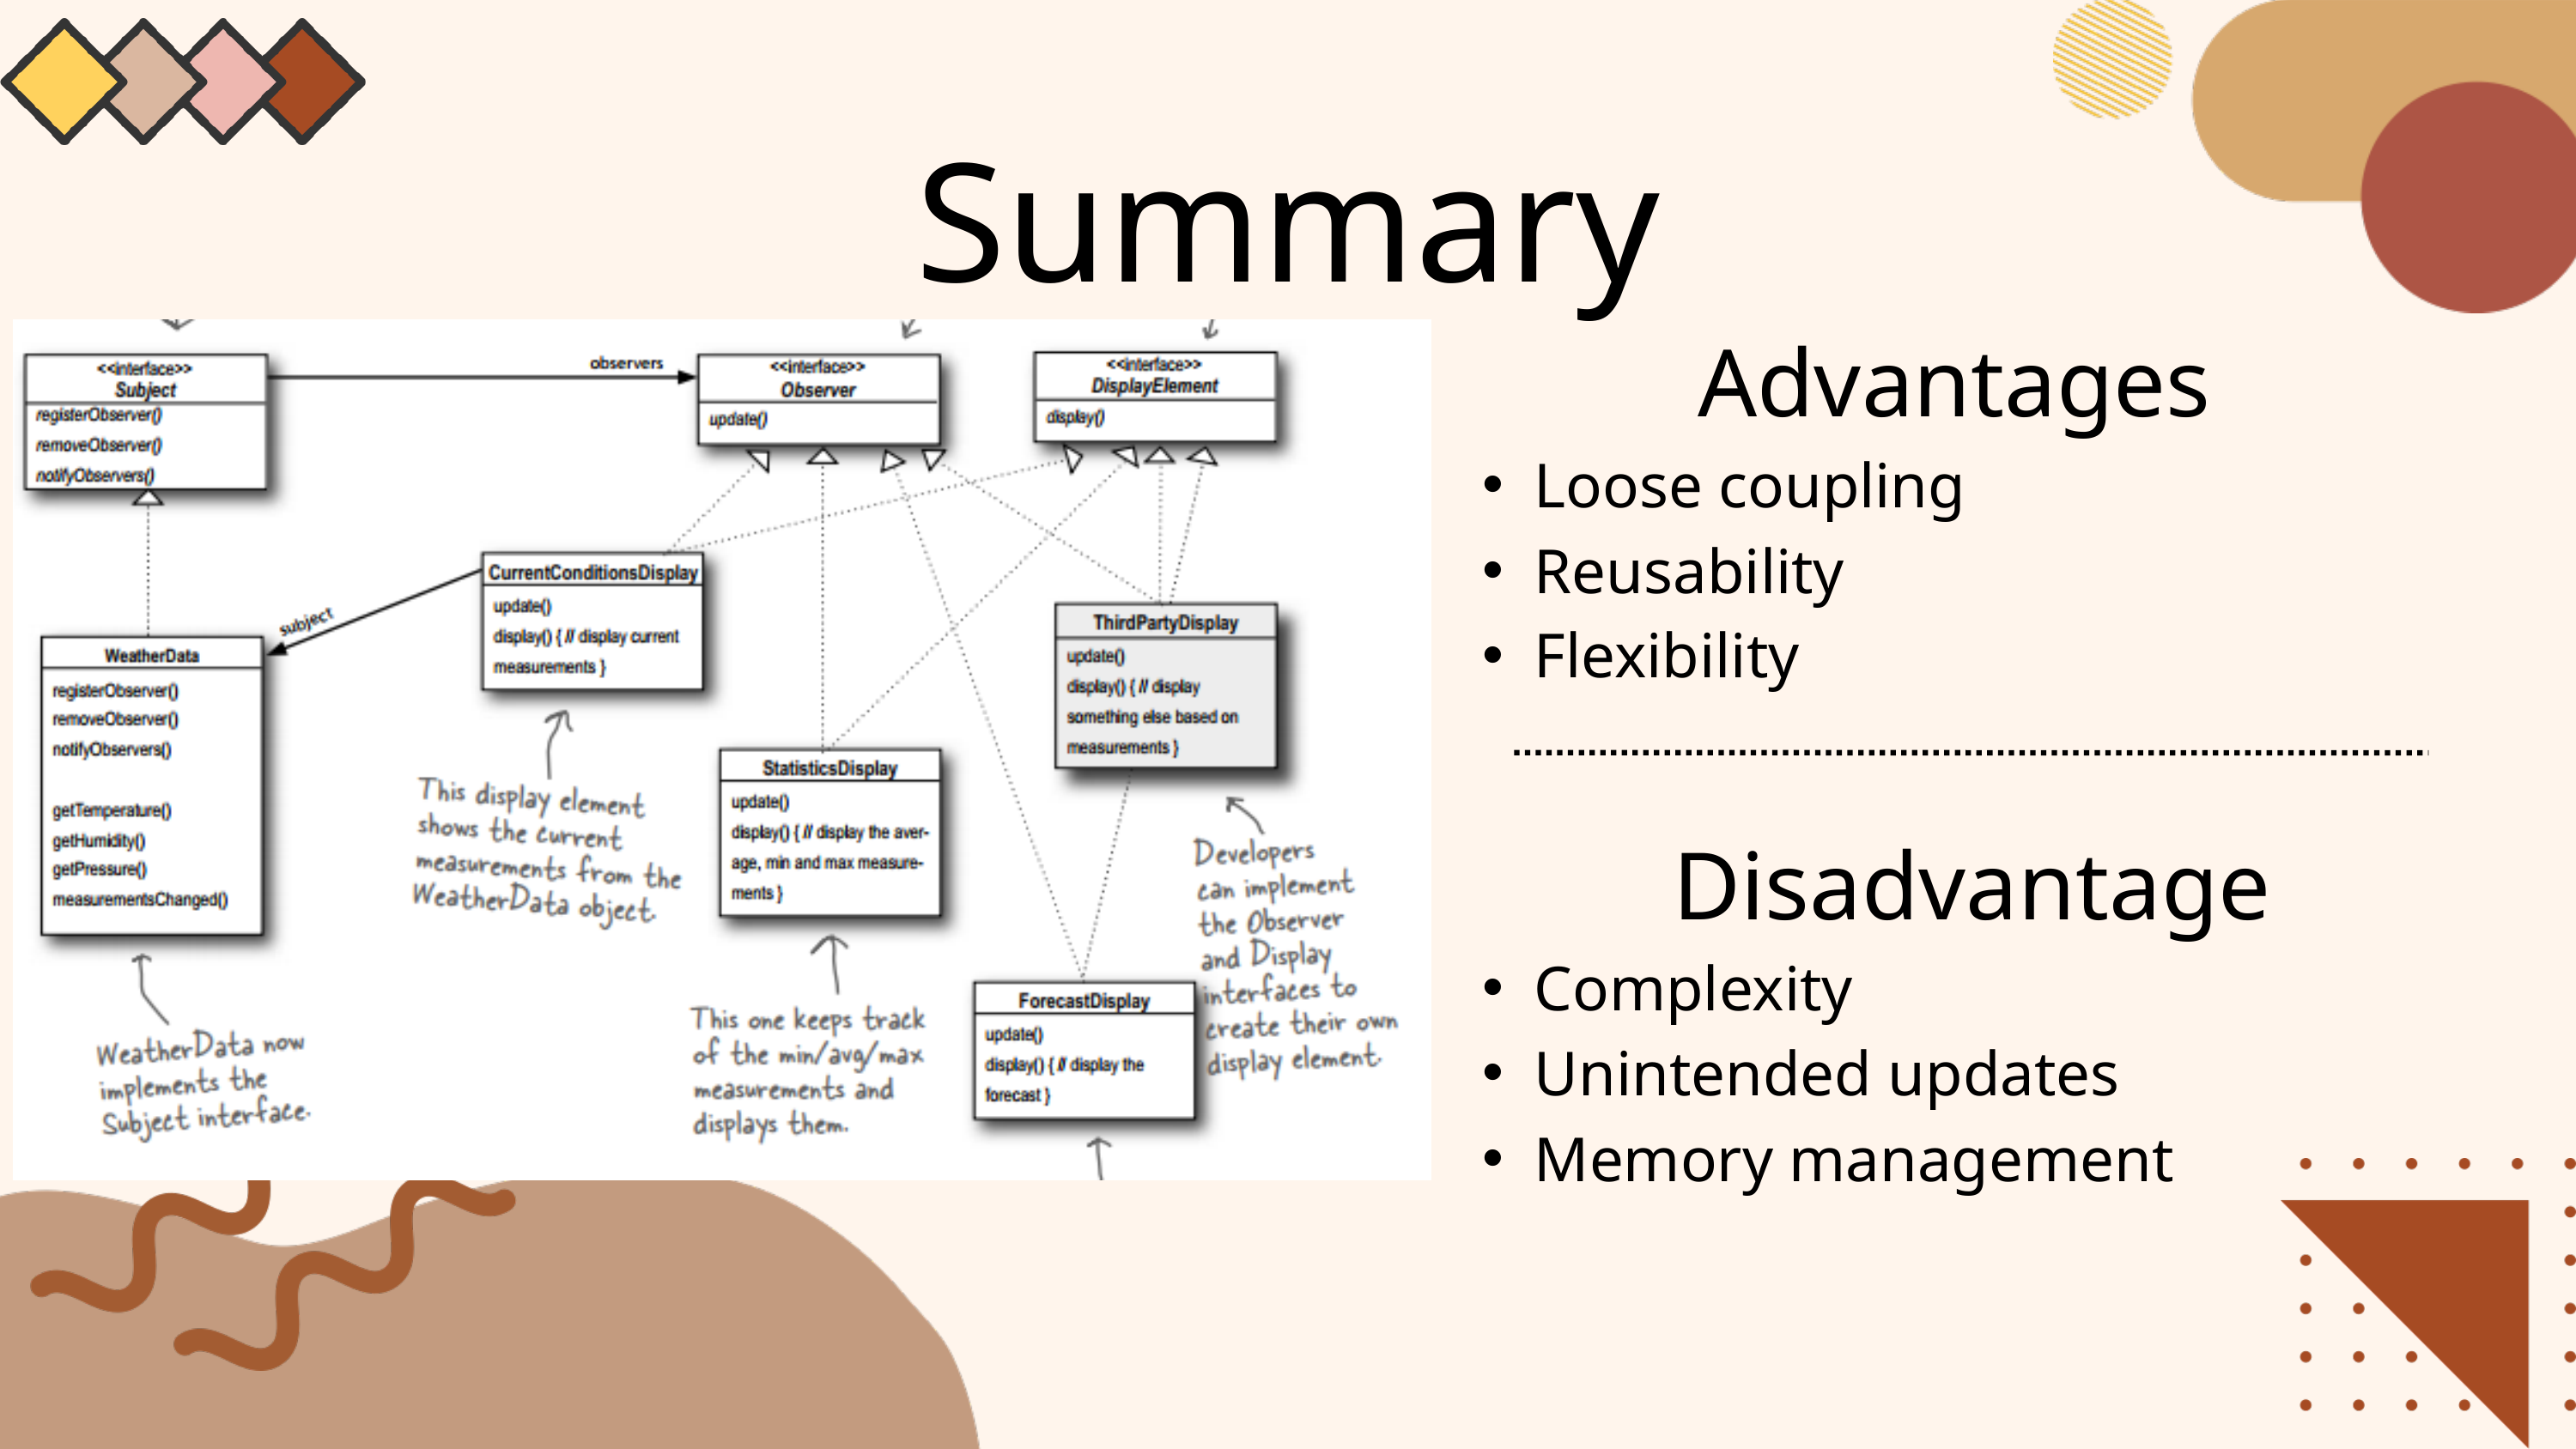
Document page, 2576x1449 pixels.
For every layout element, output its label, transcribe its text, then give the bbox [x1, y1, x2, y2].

picture [2053, 0, 2576, 313]
text_box Advantages Loose coupling Reusability Flexibility [1431, 305, 2576, 691]
picture [0, 18, 366, 145]
picture [2281, 1158, 2576, 1449]
text_box Summary [903, 84, 1673, 316]
picture [0, 319, 1431, 1449]
text_box Disadvantage Complexity Unintended updates Memory management [1431, 807, 2316, 1194]
